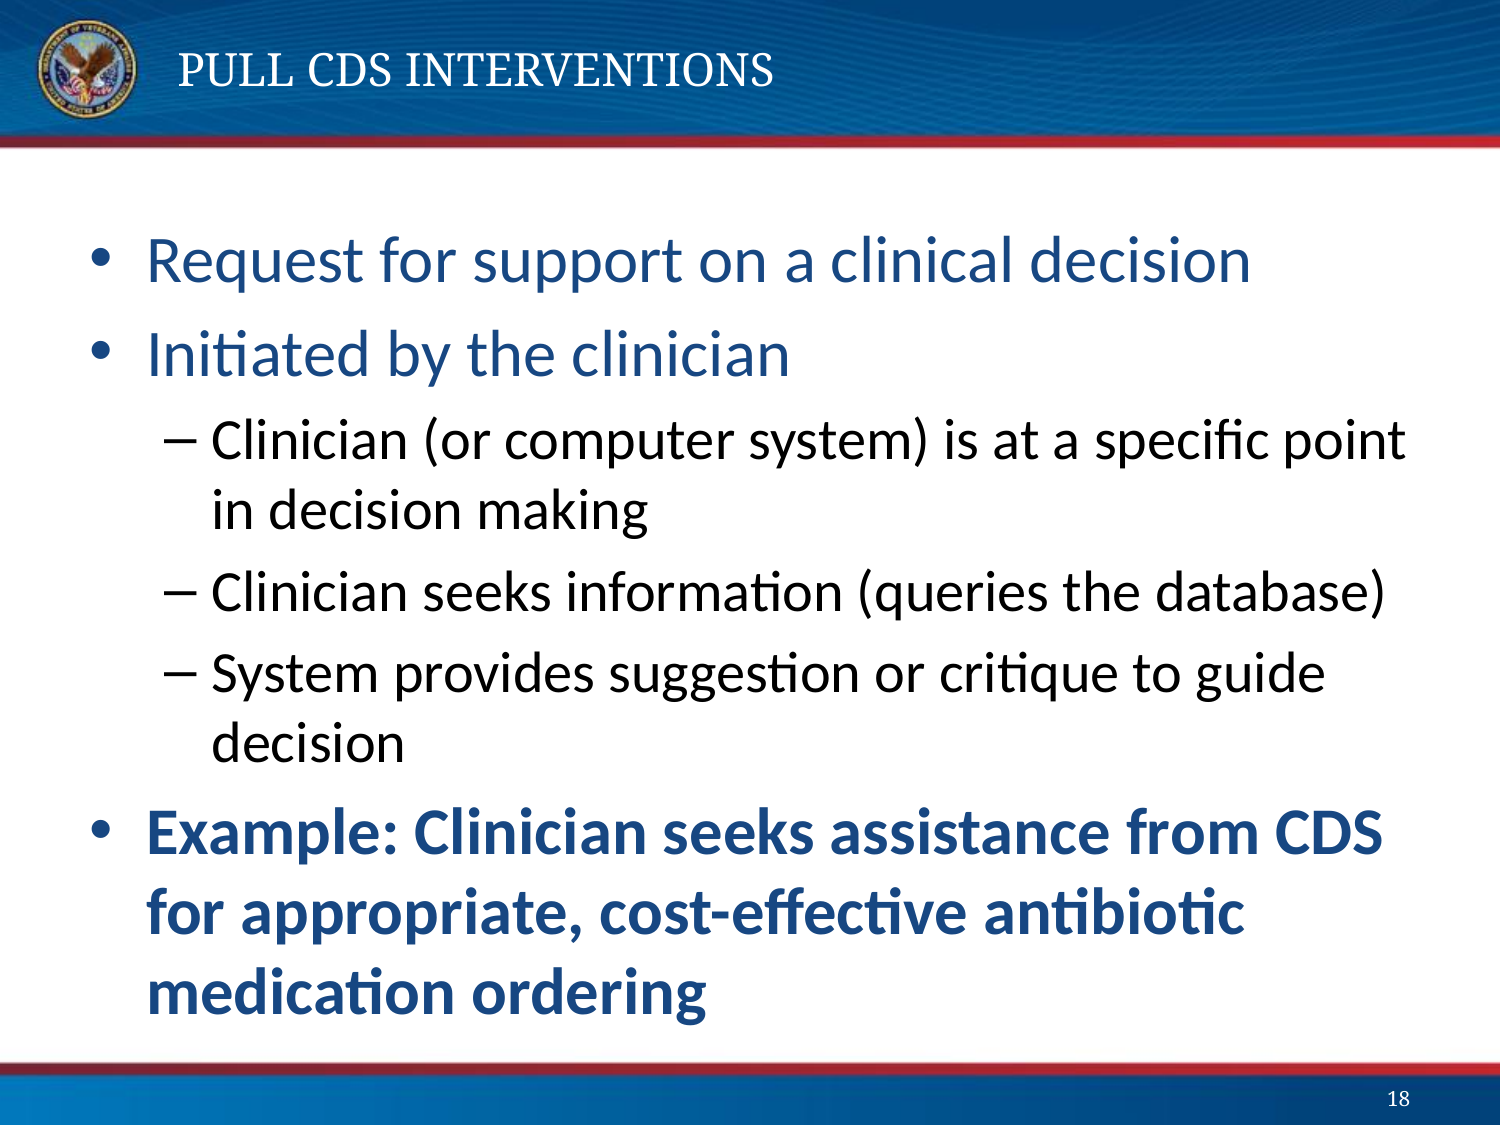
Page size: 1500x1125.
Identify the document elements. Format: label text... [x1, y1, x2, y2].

slide_number 18 [1074, 1074, 1425, 1125]
title Pull CDS Interventions [162, 12, 1425, 124]
picture [0, 0, 1500, 1125]
list Request for support on a clinical decision Initiated by the clinician Clinician (or computer system) is at a specific point in decision making Clinician seeks information (queries the database) System provides suggestion or critique to guide decision Example: Clinician seeks assistance from CDS for appropriate, cost-effective antibiotic medication ordering [75, 208, 1425, 952]
